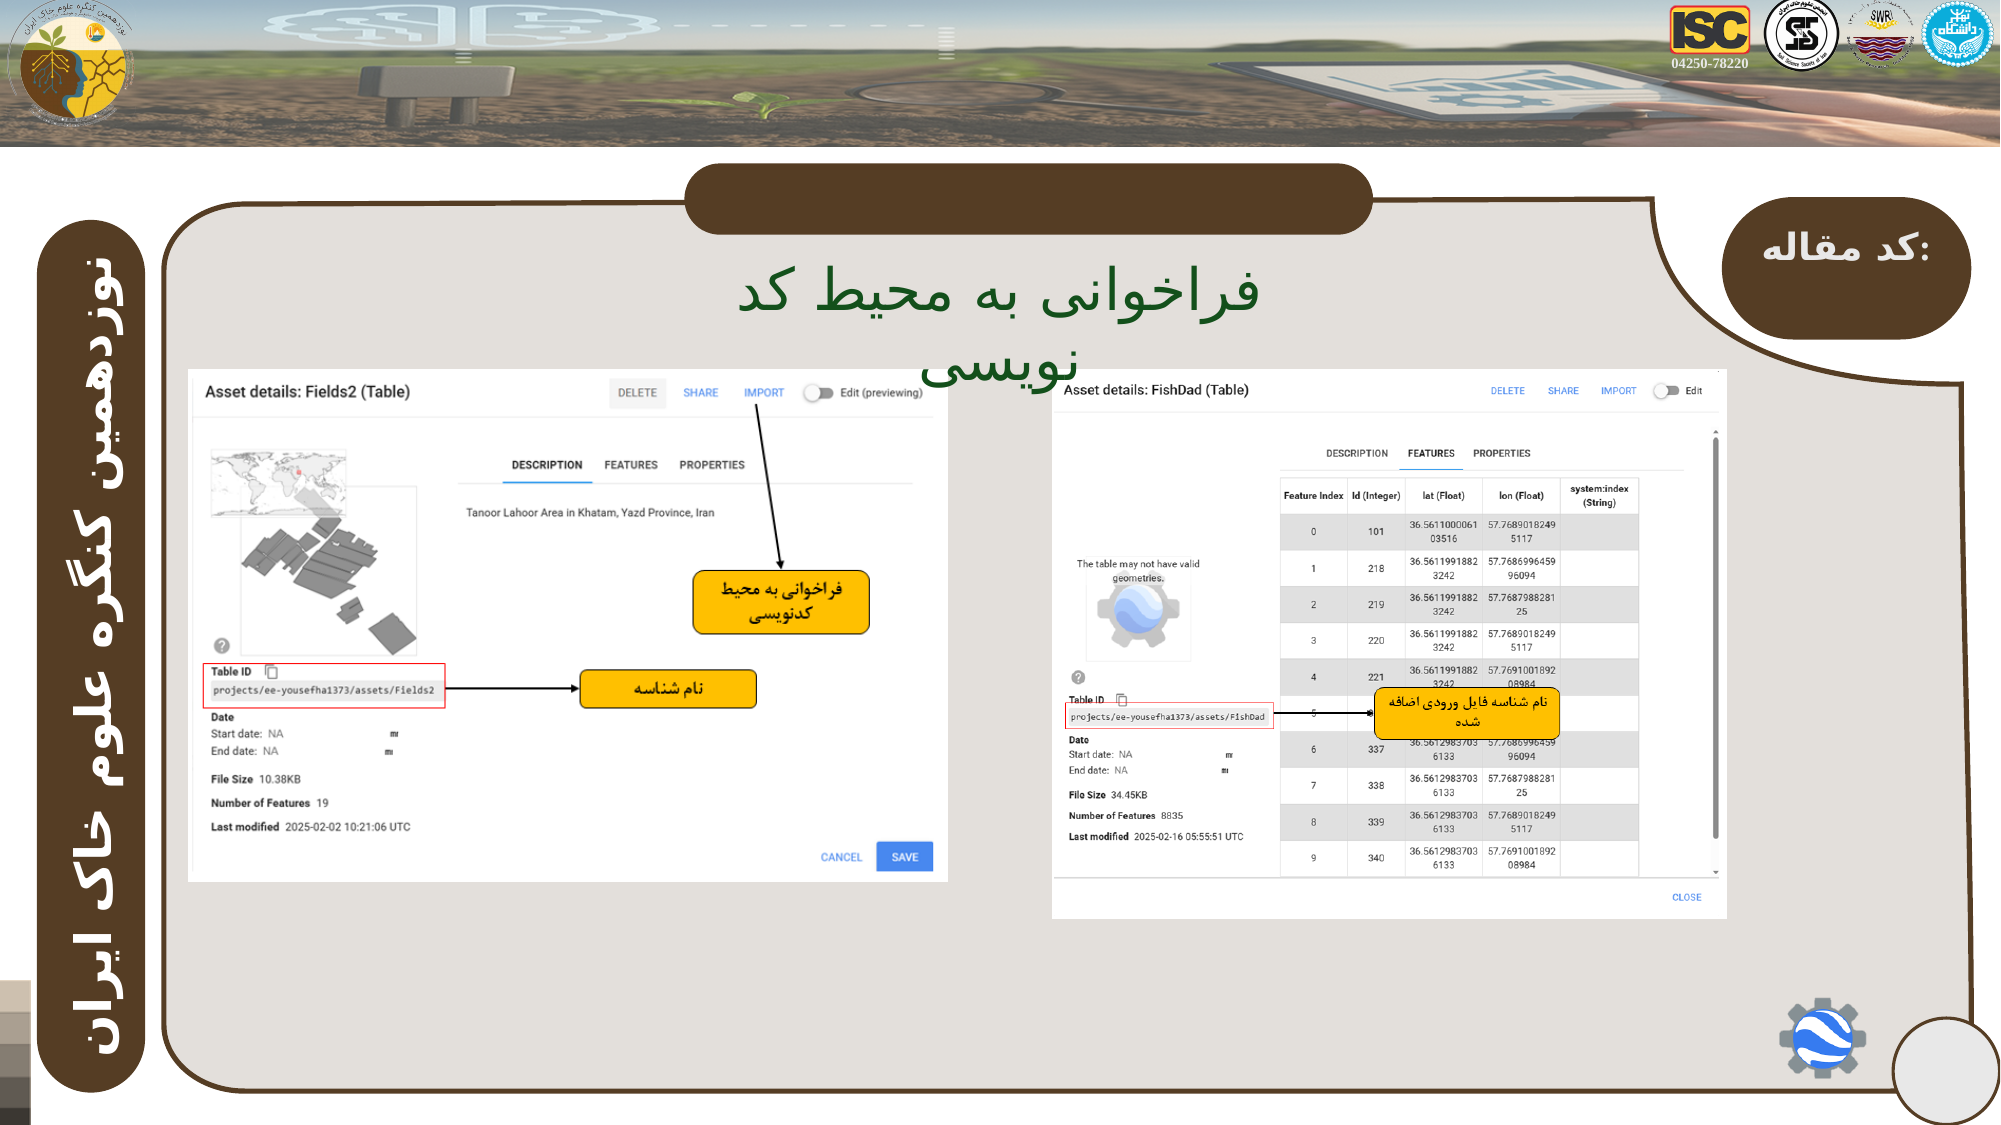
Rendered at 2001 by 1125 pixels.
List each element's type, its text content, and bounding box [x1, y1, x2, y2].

picture [188, 369, 949, 882]
picture [1659, 0, 2000, 80]
picture [1743, 987, 1903, 1090]
picture [1051, 369, 1727, 919]
picture [6, 0, 136, 127]
text_box فراخوانی به محیط کد نویسی [673, 244, 1327, 400]
table_cell تعرق نسبی 60 [0, 0, 2000, 147]
